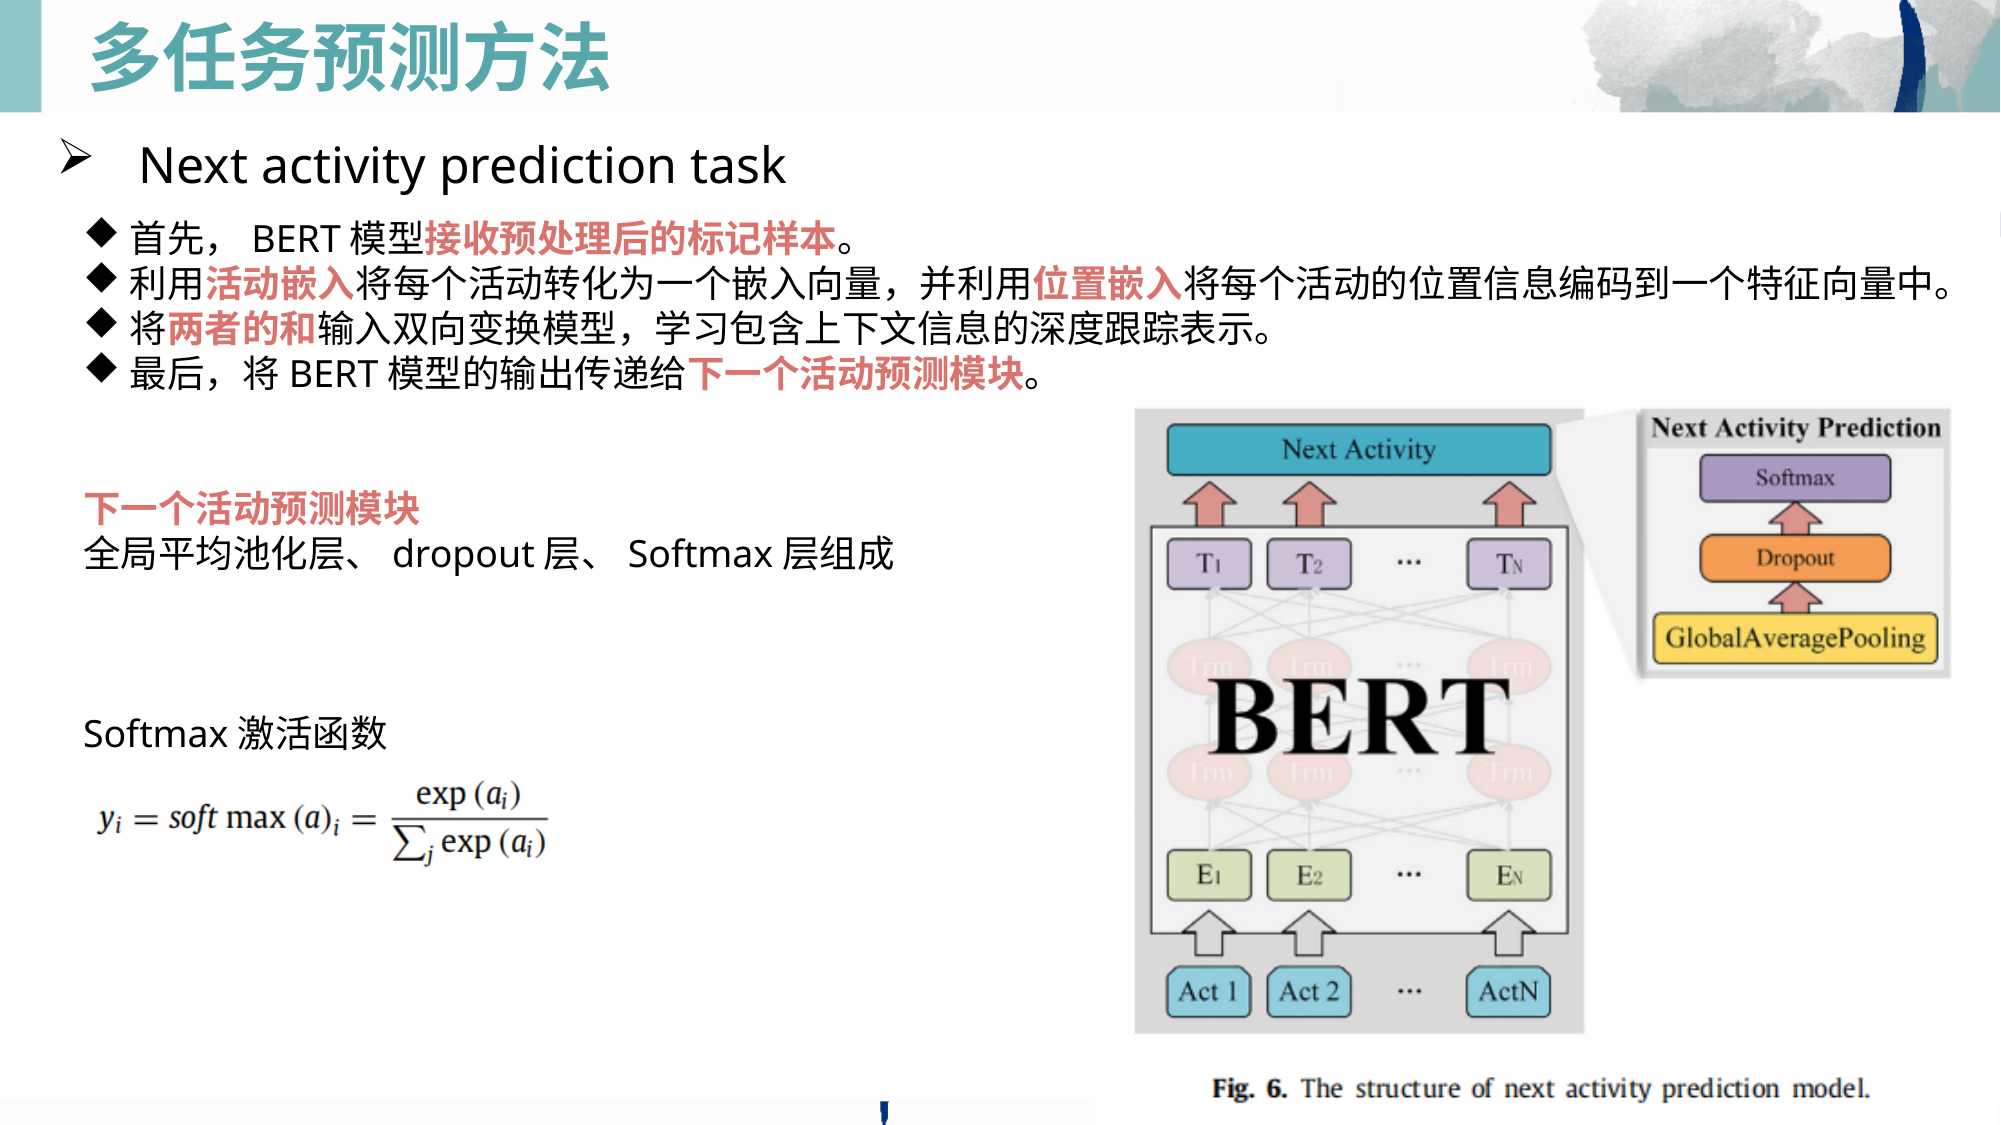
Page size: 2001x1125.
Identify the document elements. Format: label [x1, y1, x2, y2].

picture [84, 780, 565, 871]
picture [0, 0, 2001, 1125]
text_box [0, 0, 2000, 1102]
